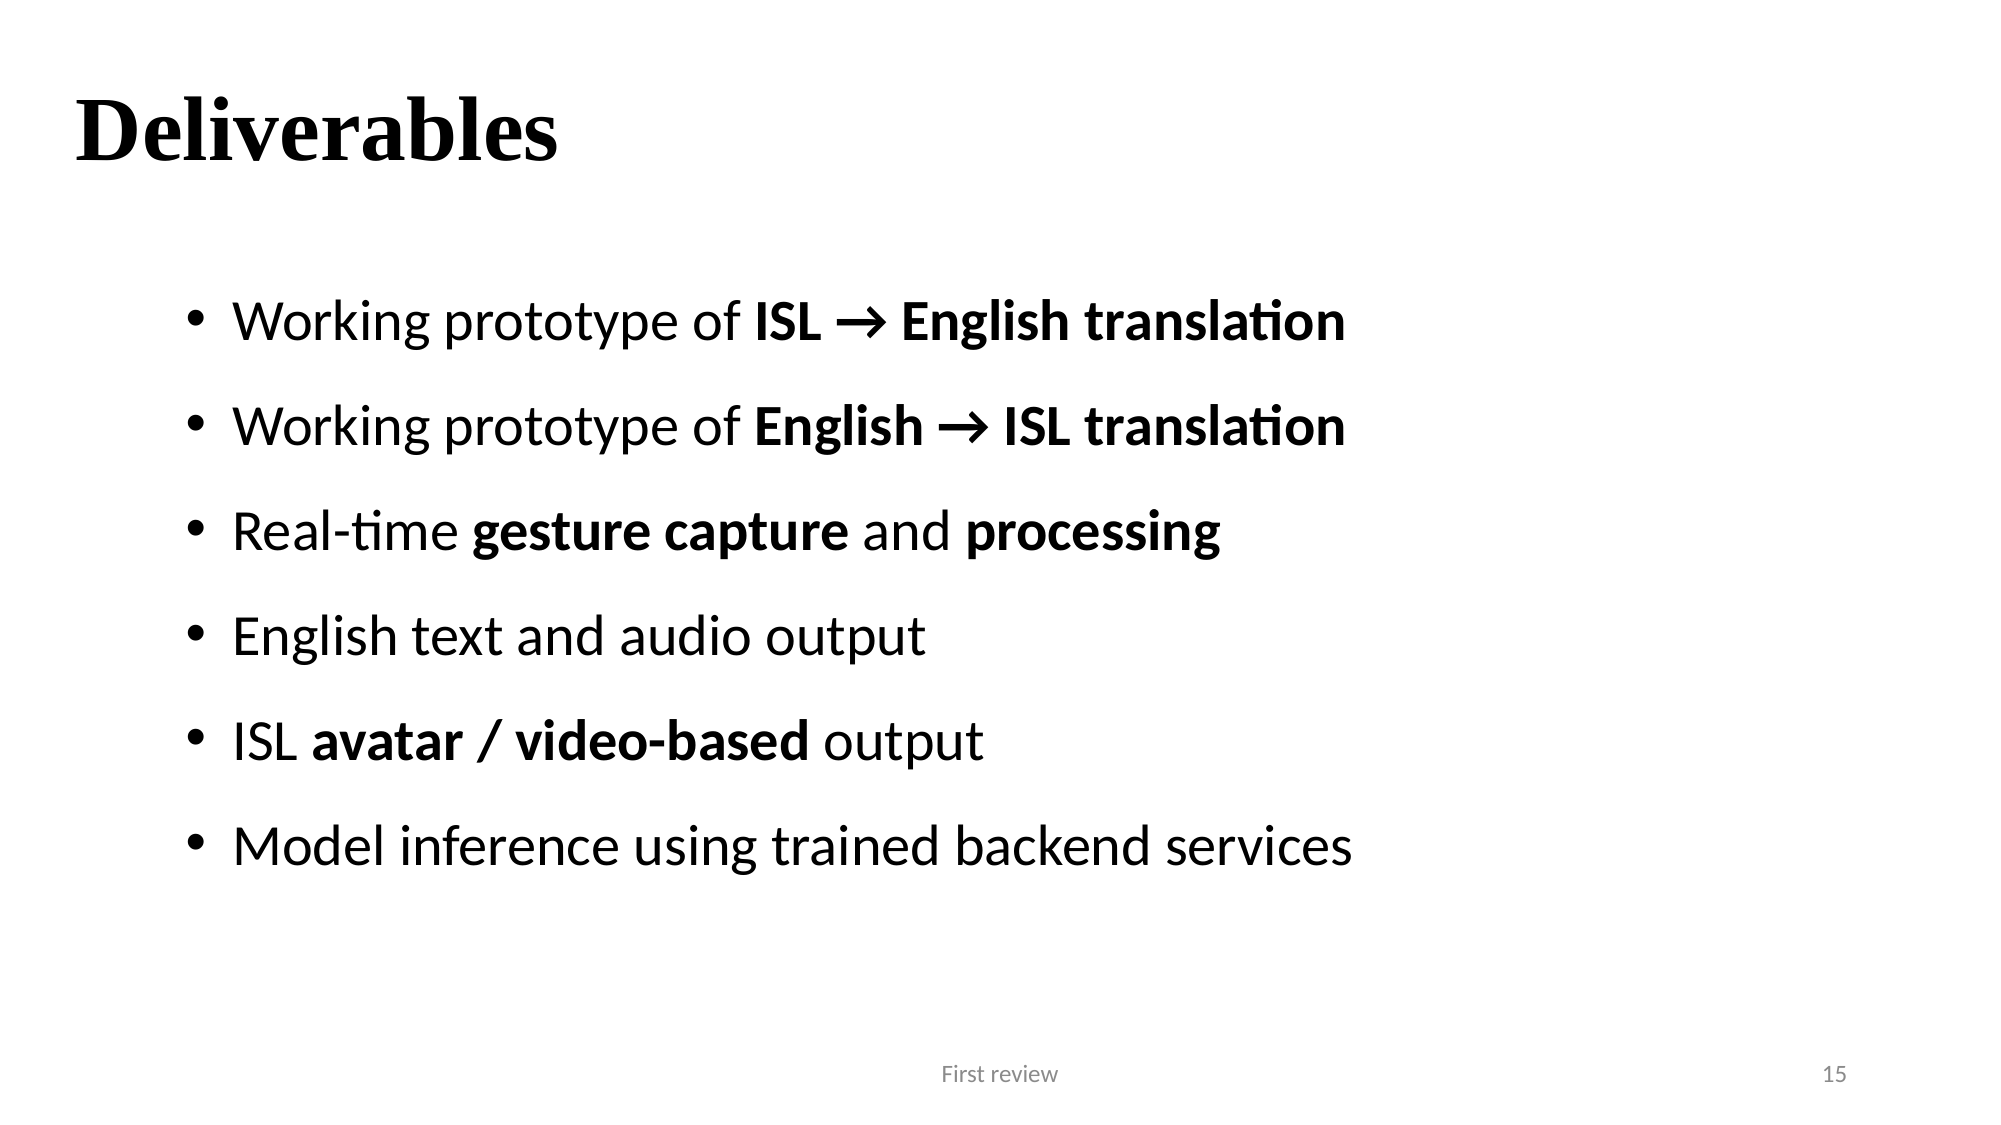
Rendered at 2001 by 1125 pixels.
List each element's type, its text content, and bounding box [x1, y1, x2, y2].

text_box Working prototype of ISL → English translation Working prototype of English → ISL translation Real-time gesture capture and processing English text and audio output ISL avatar / video-based output Model inference using trained backend services [170, 239, 1548, 885]
footer First review [662, 1042, 1338, 1103]
slide_number 15 [1412, 1042, 1863, 1103]
title Deliverables [60, 22, 1786, 240]
